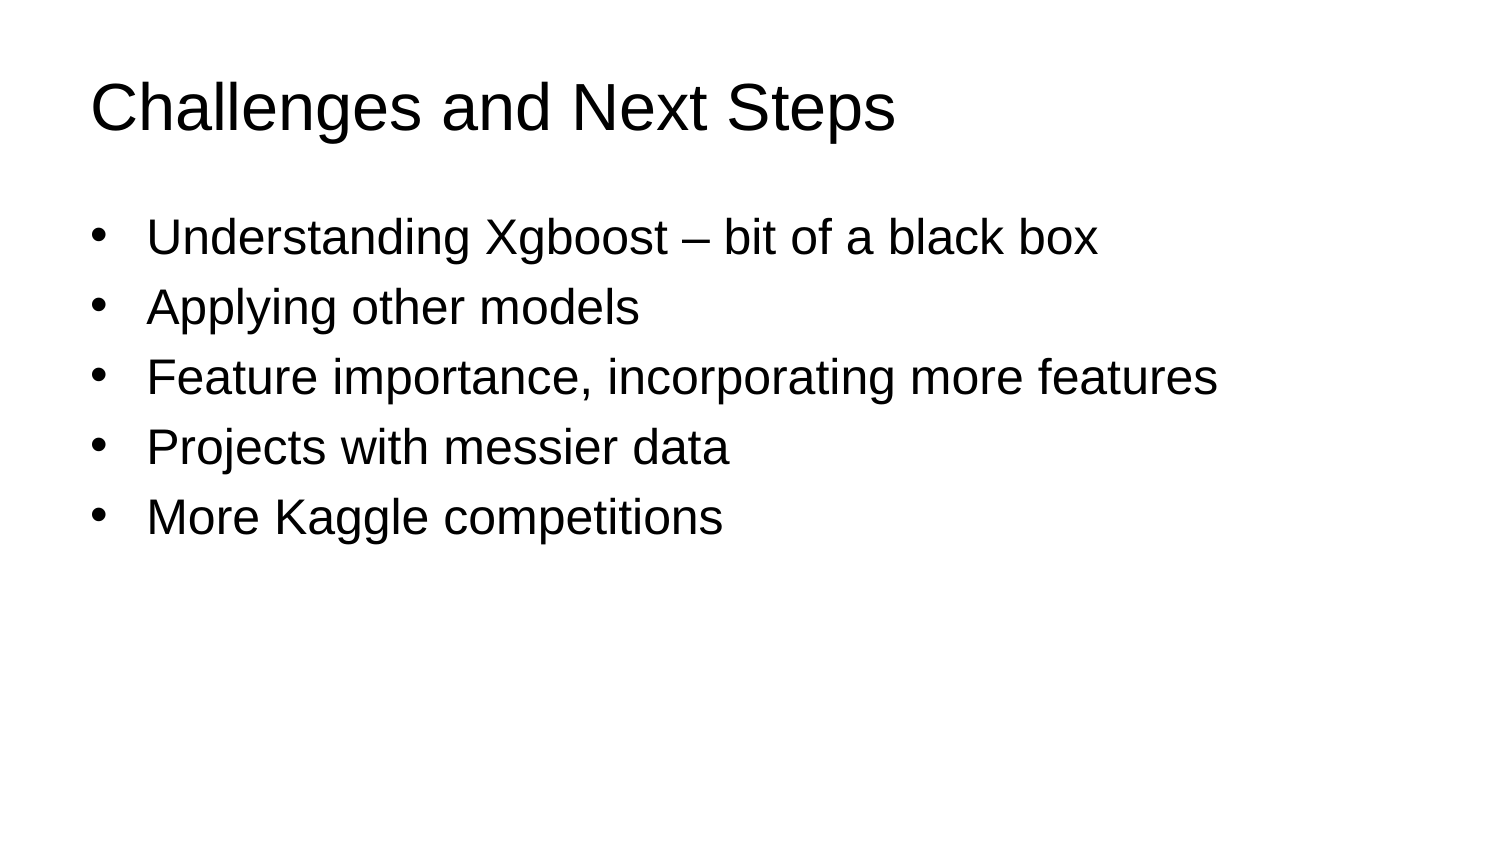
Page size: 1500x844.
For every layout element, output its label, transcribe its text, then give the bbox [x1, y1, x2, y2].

title Challenges and Next Steps [75, 33, 1425, 175]
list Understanding Xgboost – bit of a black box Applying other models Feature importance, incorporating more features Projects with messier data More Kaggle competitions [75, 196, 1425, 754]
